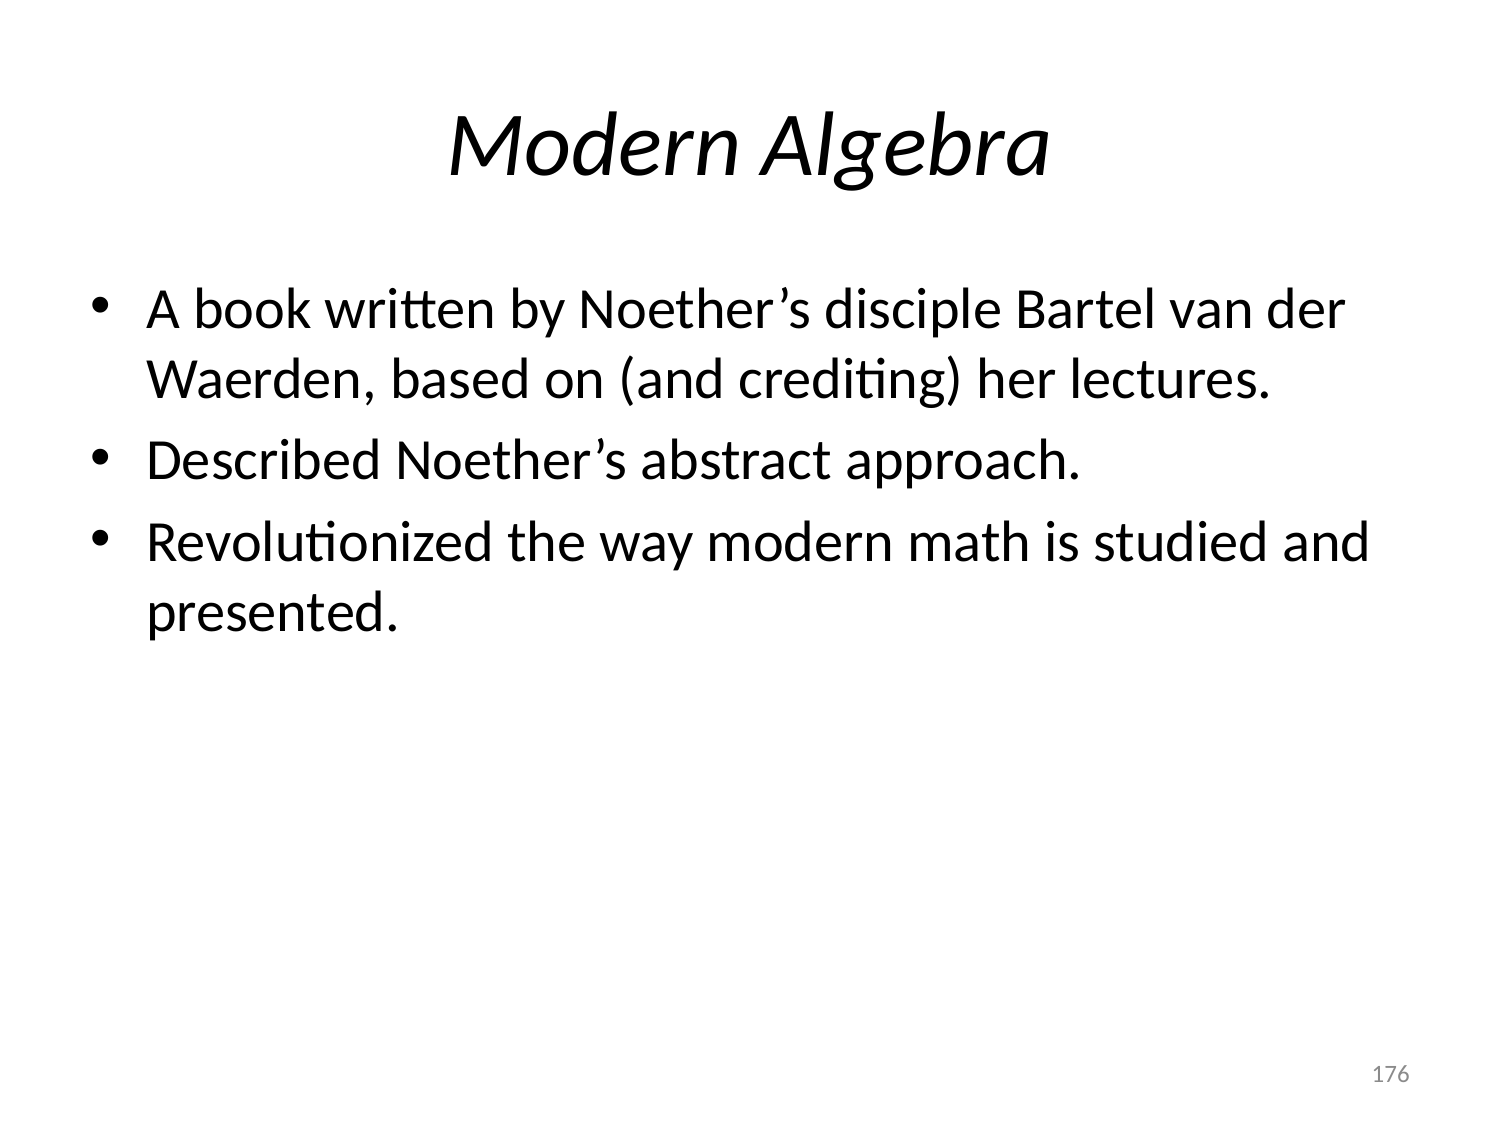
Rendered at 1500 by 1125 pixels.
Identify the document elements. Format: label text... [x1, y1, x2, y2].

list A book written by Noether’s disciple Bartel van der Waerden, based on (and crediting) her lectures. Described Noether’s abstract approach. Revolutionized the way modern math is studied and presented. [75, 262, 1425, 1005]
slide_number 176 [1074, 1042, 1425, 1103]
title Modern Algebra [75, 45, 1425, 233]
